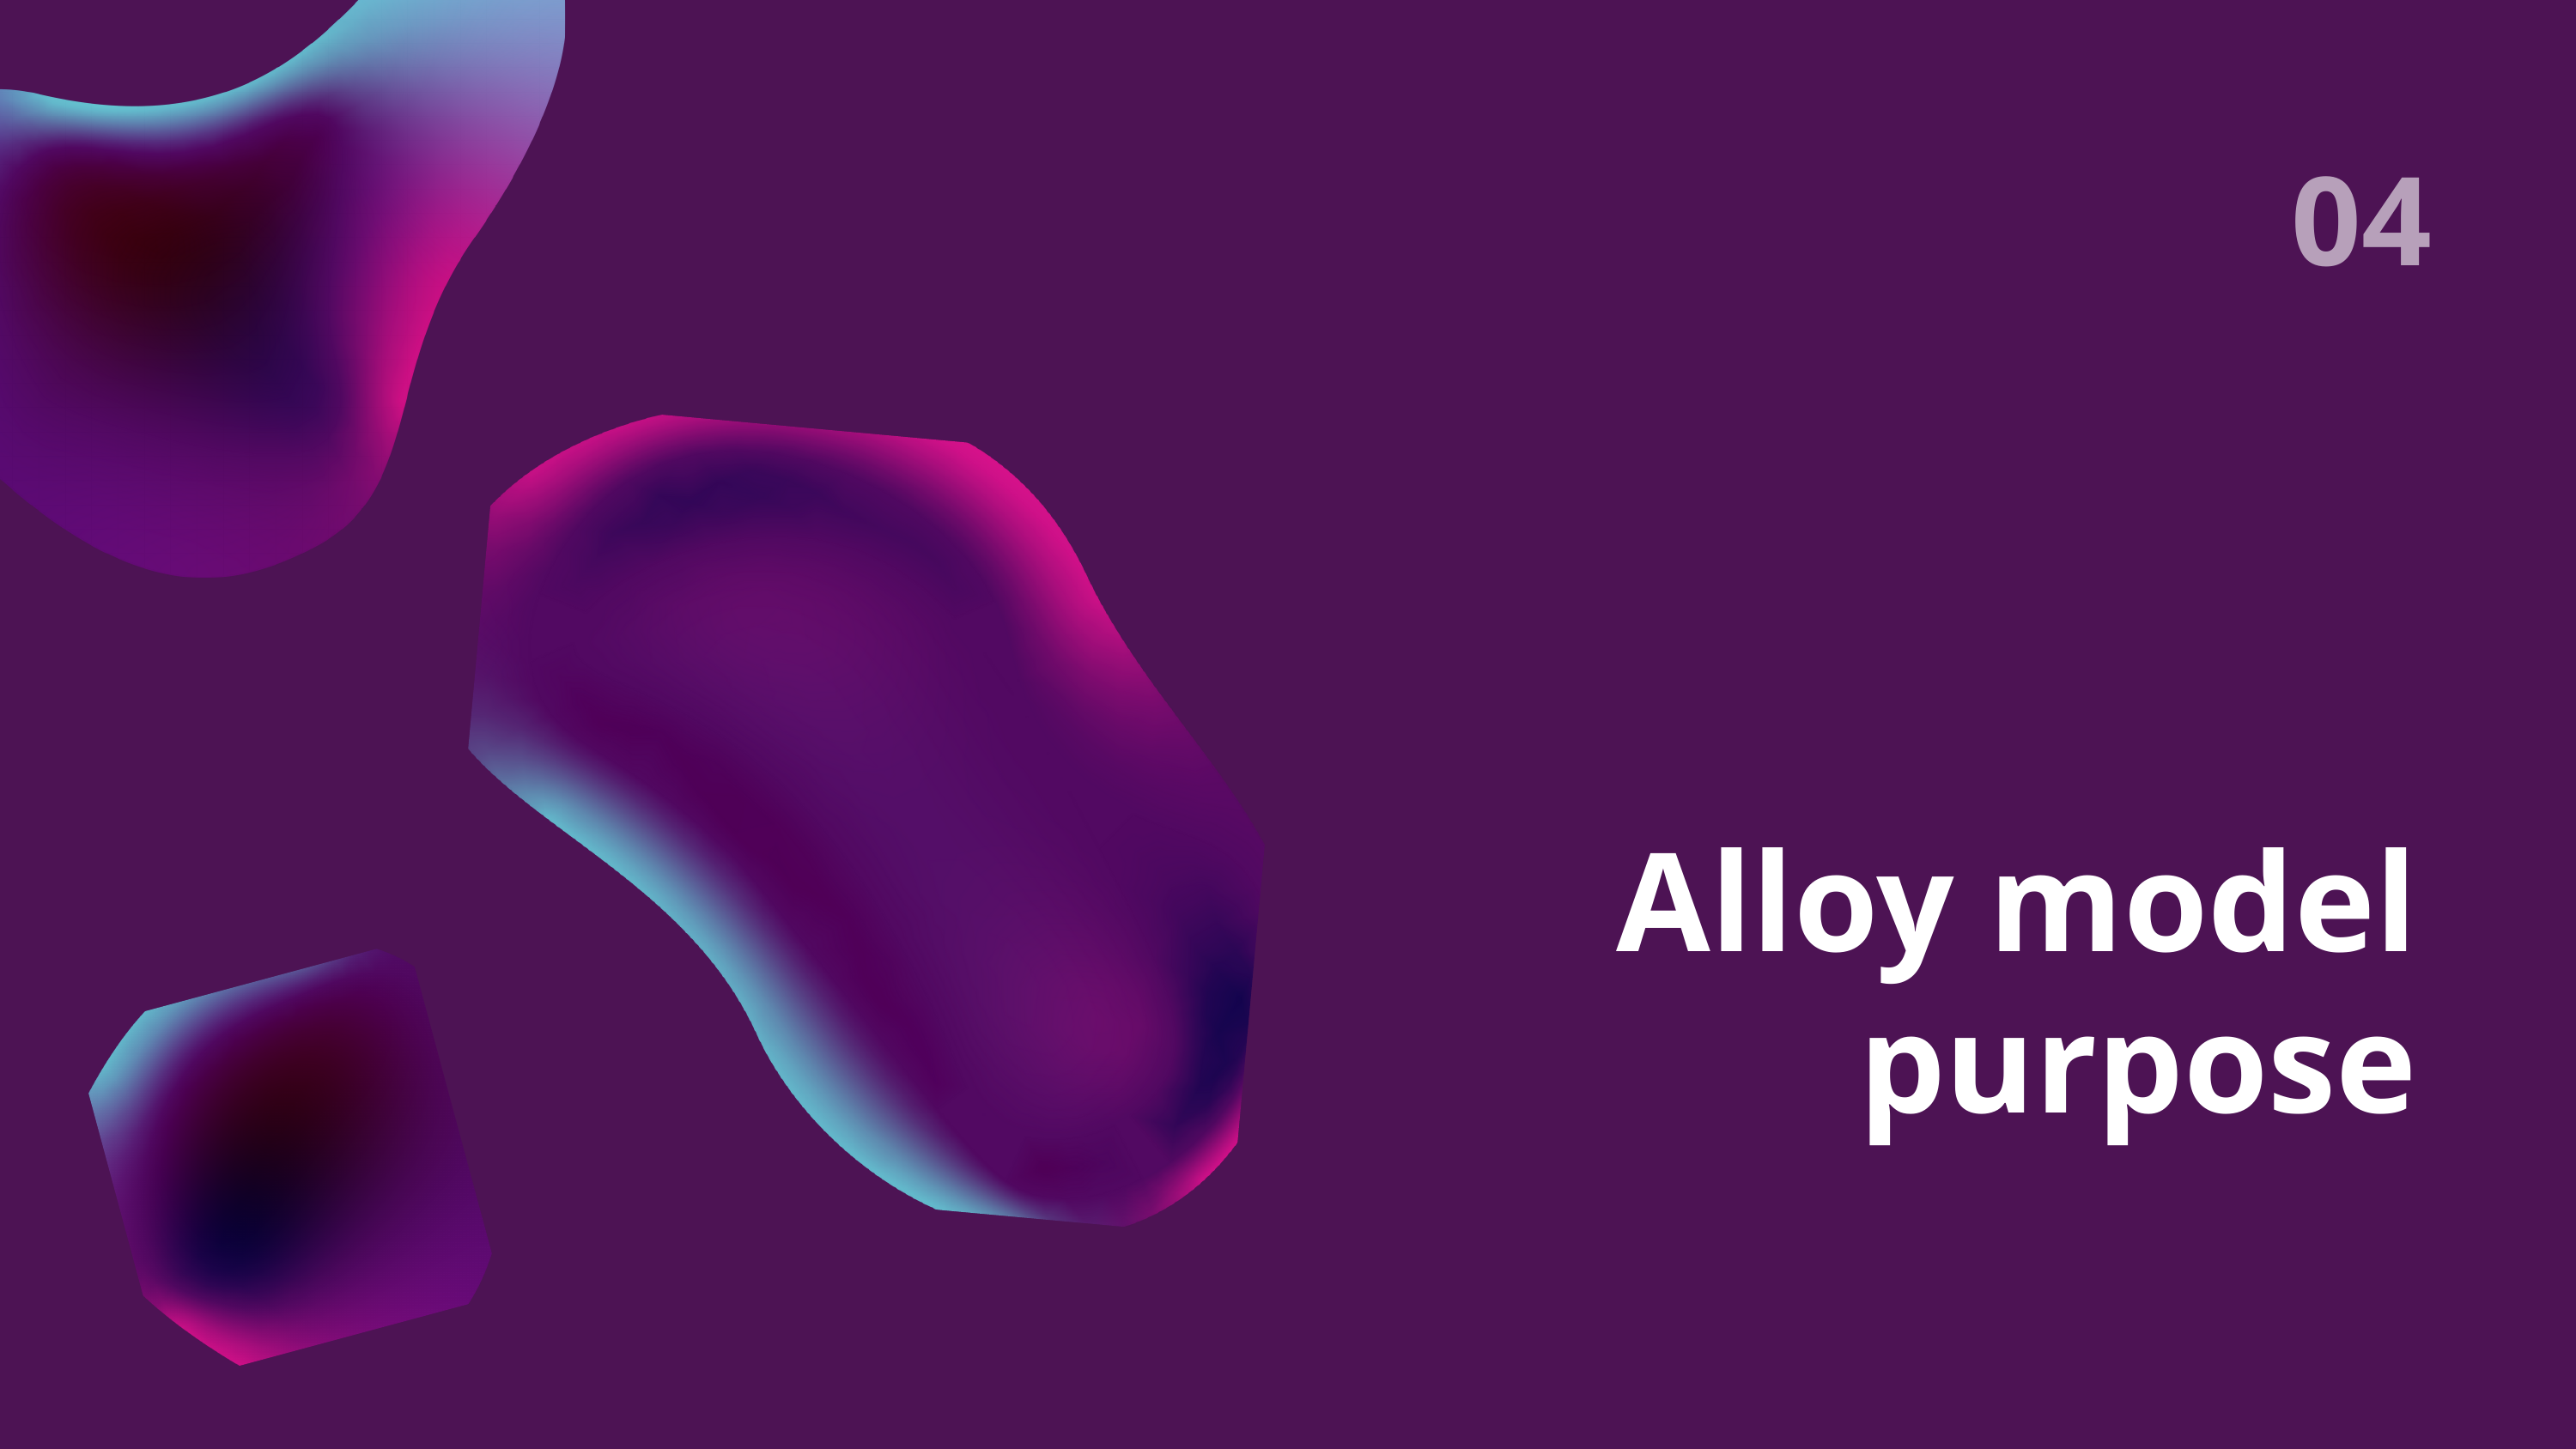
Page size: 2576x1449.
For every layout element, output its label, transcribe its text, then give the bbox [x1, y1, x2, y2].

text_box Alloy model purpose [1427, 818, 2418, 1141]
text_box [71, 940, 503, 1385]
text_box [430, 399, 1299, 1237]
text_box 04 [2223, 144, 2433, 290]
text_box [0, 0, 566, 578]
